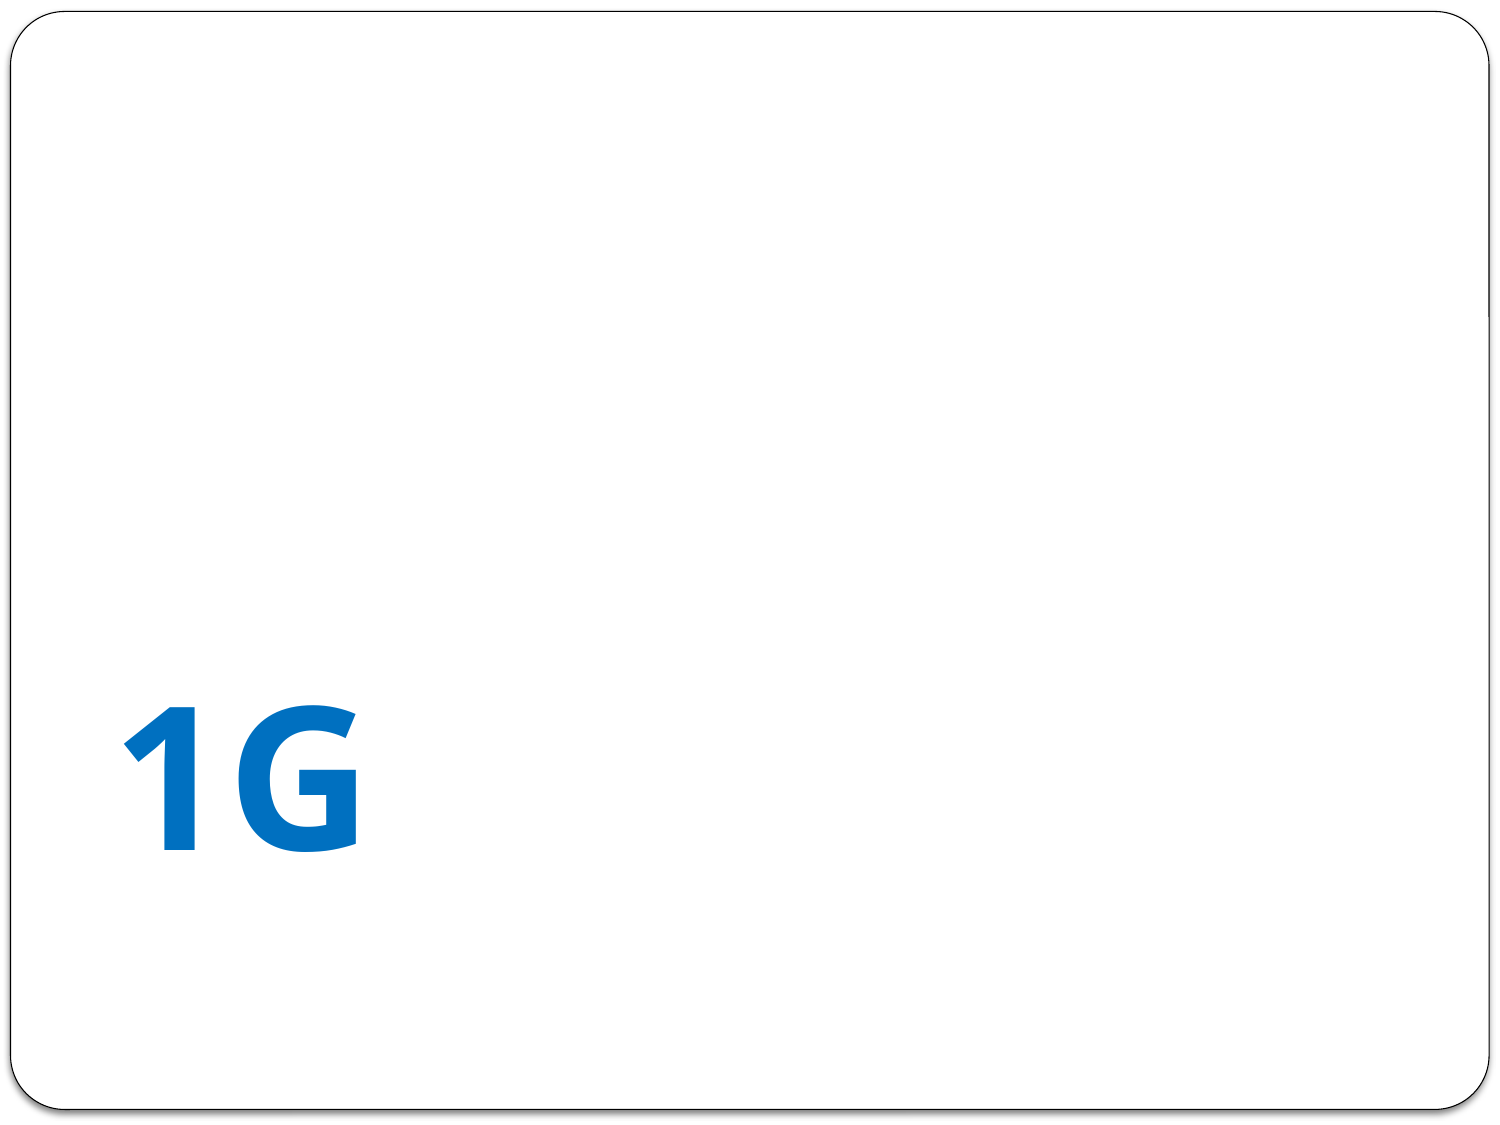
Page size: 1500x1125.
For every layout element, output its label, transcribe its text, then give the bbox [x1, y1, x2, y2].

title 1G [98, 5, 1449, 906]
